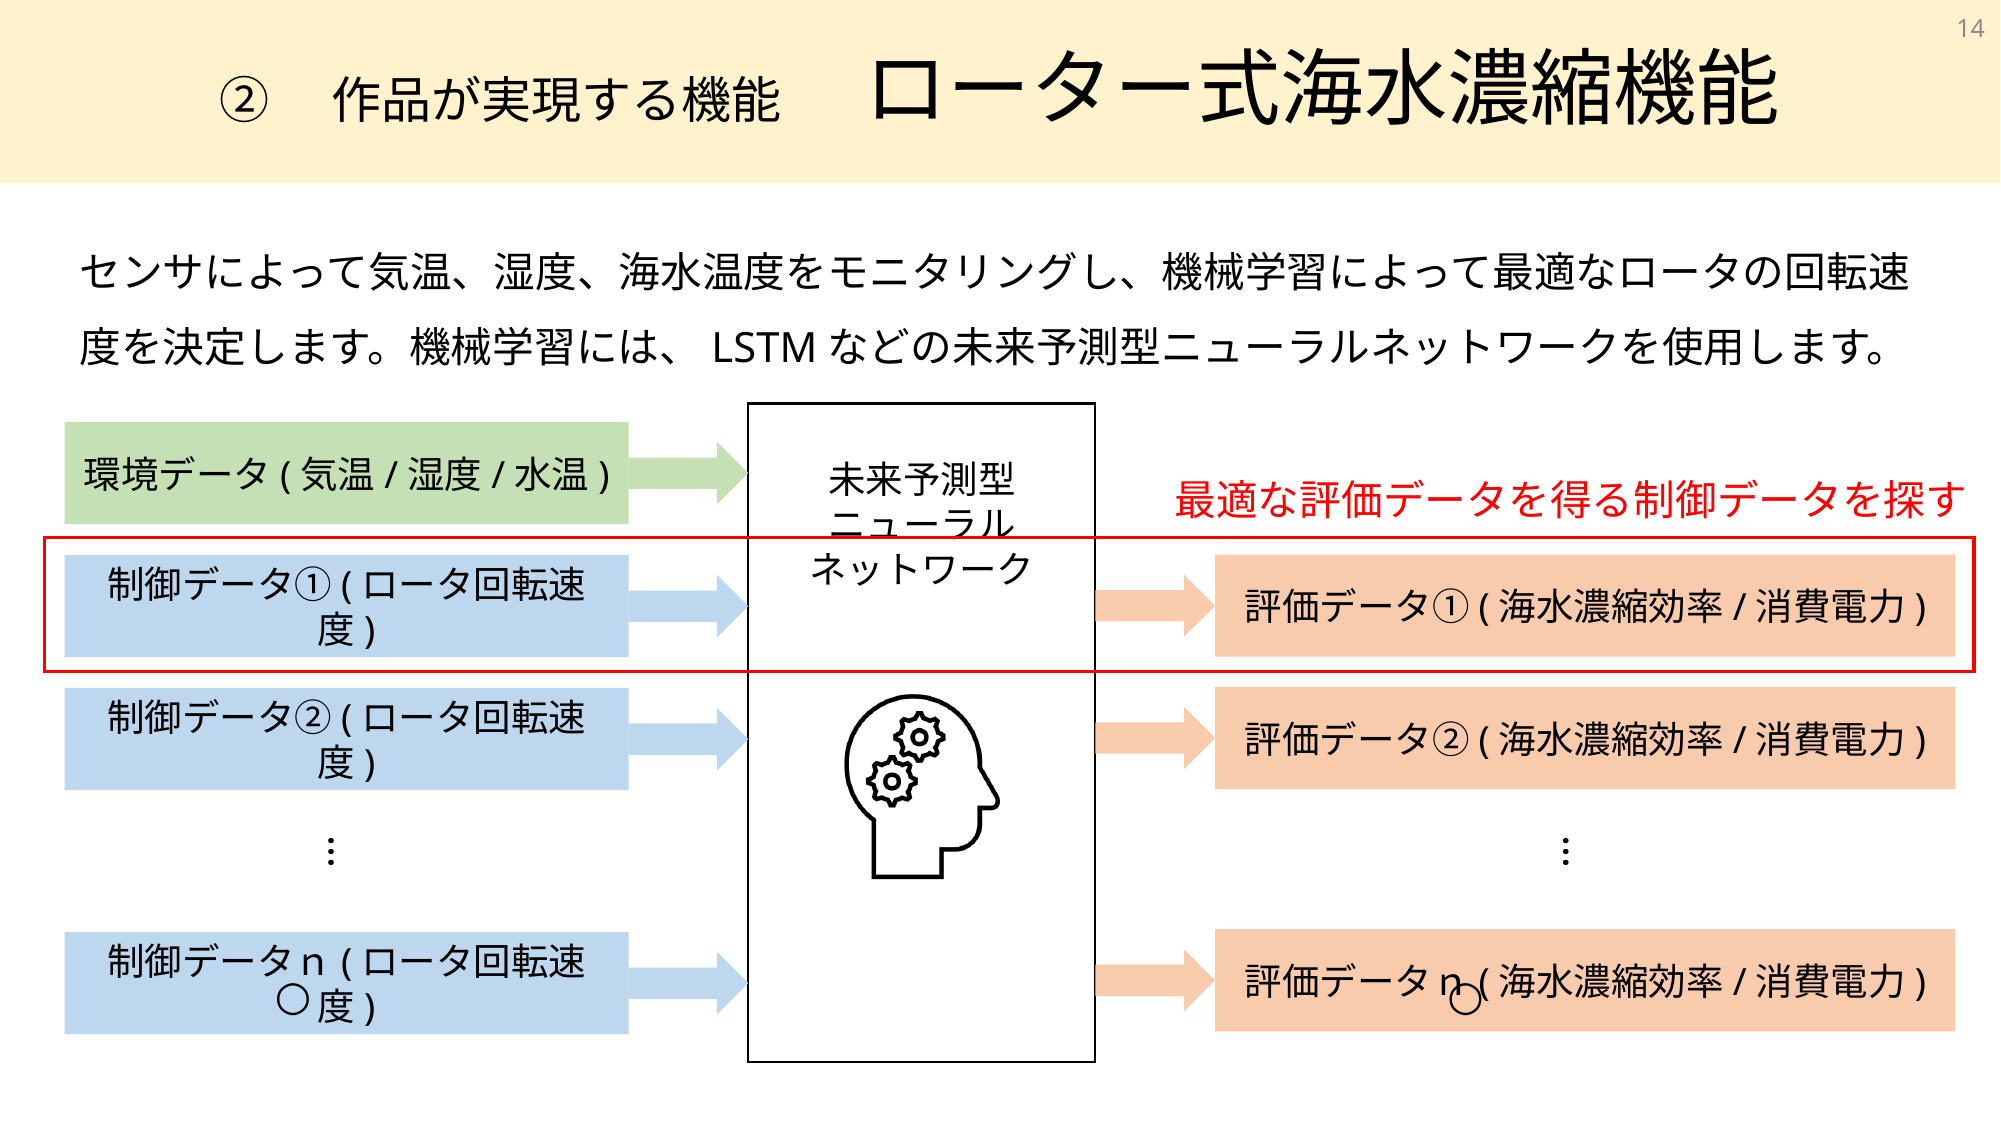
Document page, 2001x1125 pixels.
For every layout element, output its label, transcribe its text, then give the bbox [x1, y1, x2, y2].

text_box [64, 931, 749, 1035]
text_box ② 作品が実現する機能 ローター式海水濃縮機能 [0, 0, 2000, 183]
text_box 最適な評価データを得る制御データを探す [1155, 440, 1987, 531]
text_box 未来予測型 ニューラル ネットワーク [747, 673, 1096, 1063]
text_box センサによって気温、湿度、海水温度をモニタリングし、機械学習によって最適なロータの回転速度を決定します。機械学習には、LSTMなどの未来予測型ニューラルネットワークを使用します。 [64, 213, 1936, 379]
text_box 未来予測型 ニューラル ネットワーク [747, 402, 1096, 537]
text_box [64, 687, 749, 791]
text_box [1095, 929, 1956, 1032]
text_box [1095, 686, 1956, 790]
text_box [64, 555, 749, 658]
text_box … [1547, 820, 1638, 902]
text_box … [313, 820, 403, 902]
text_box [43, 537, 1975, 673]
slide_number 14 [1550, 0, 2000, 60]
picture [812, 681, 1032, 901]
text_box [64, 422, 749, 525]
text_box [1095, 554, 1956, 657]
